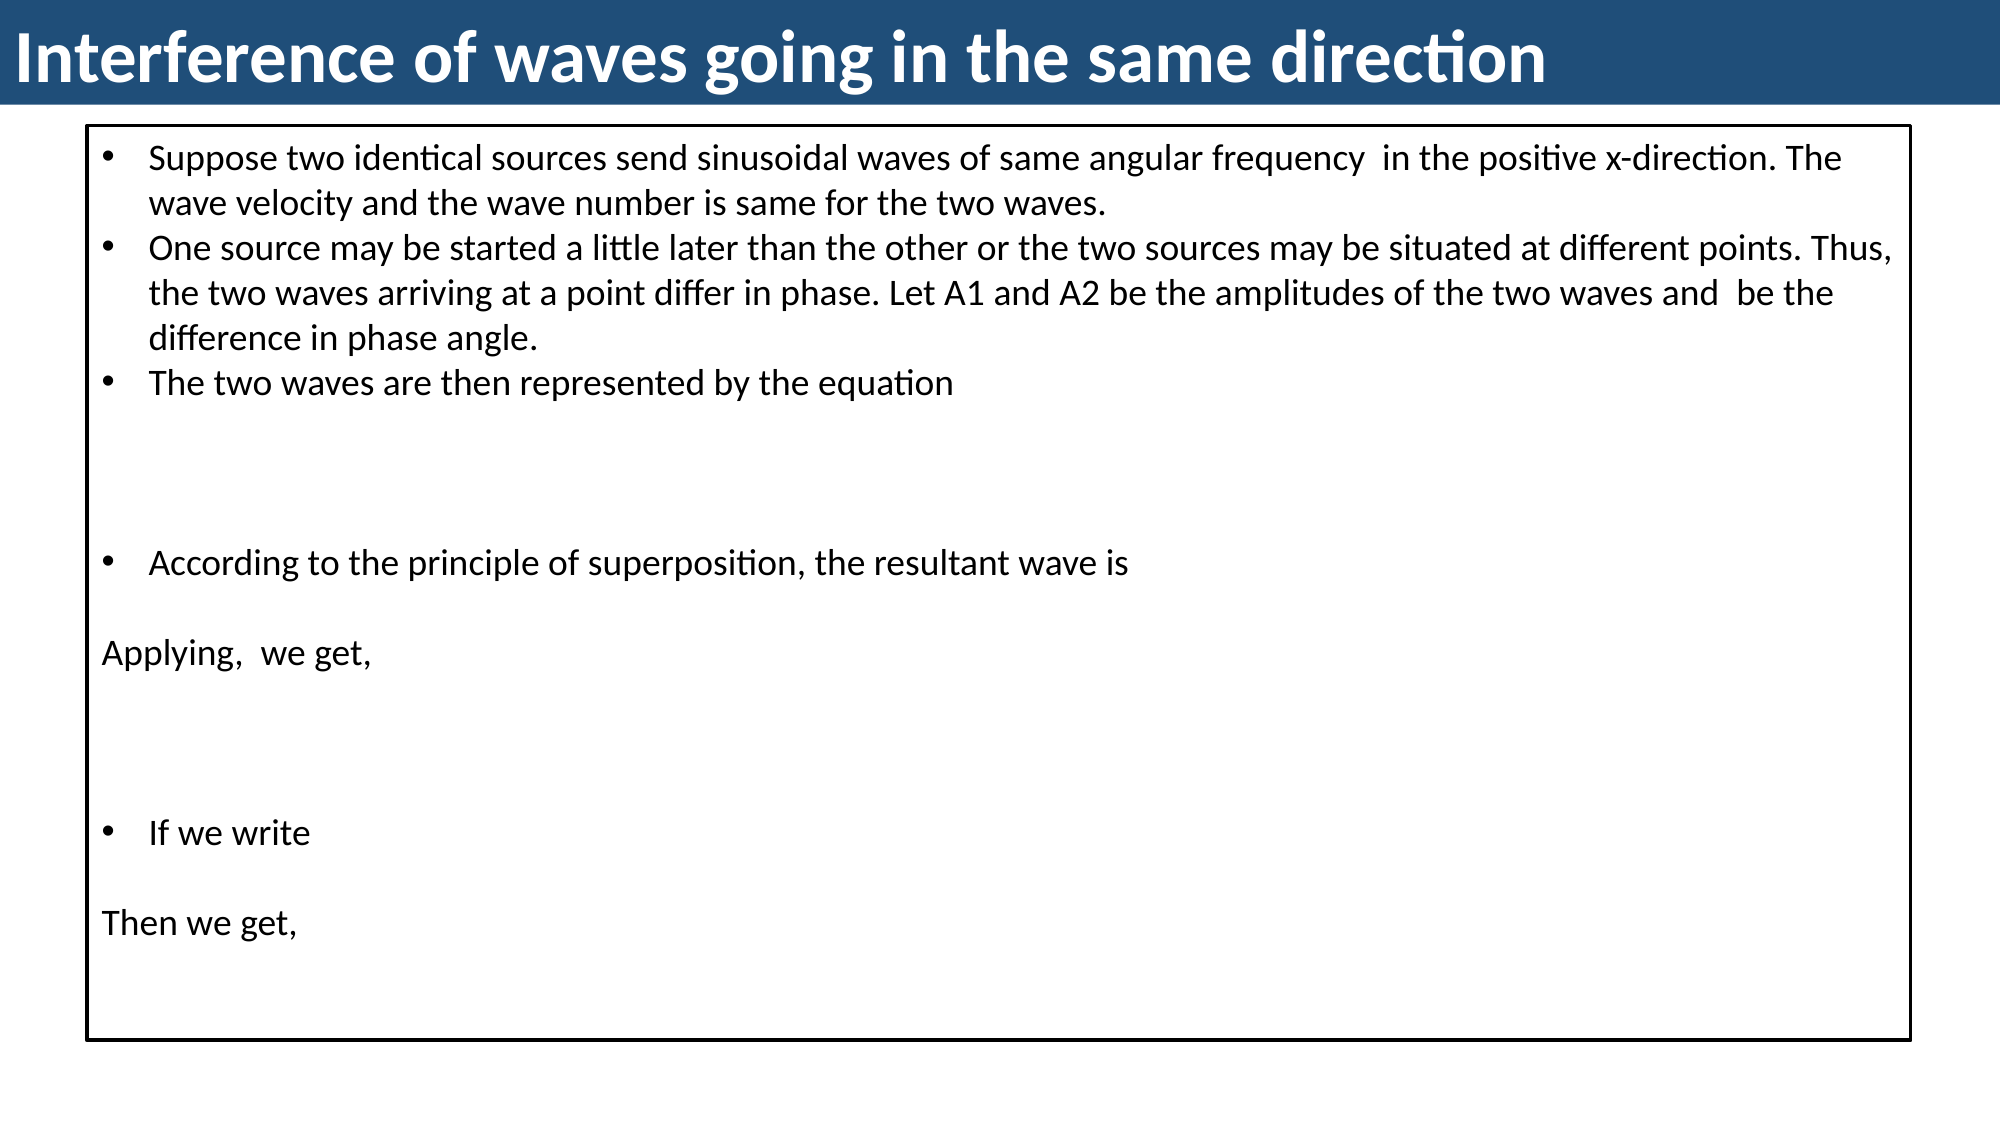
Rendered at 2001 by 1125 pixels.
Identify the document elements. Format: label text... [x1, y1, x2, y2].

text_box Interference of waves going in the same direction [0, 0, 2000, 105]
